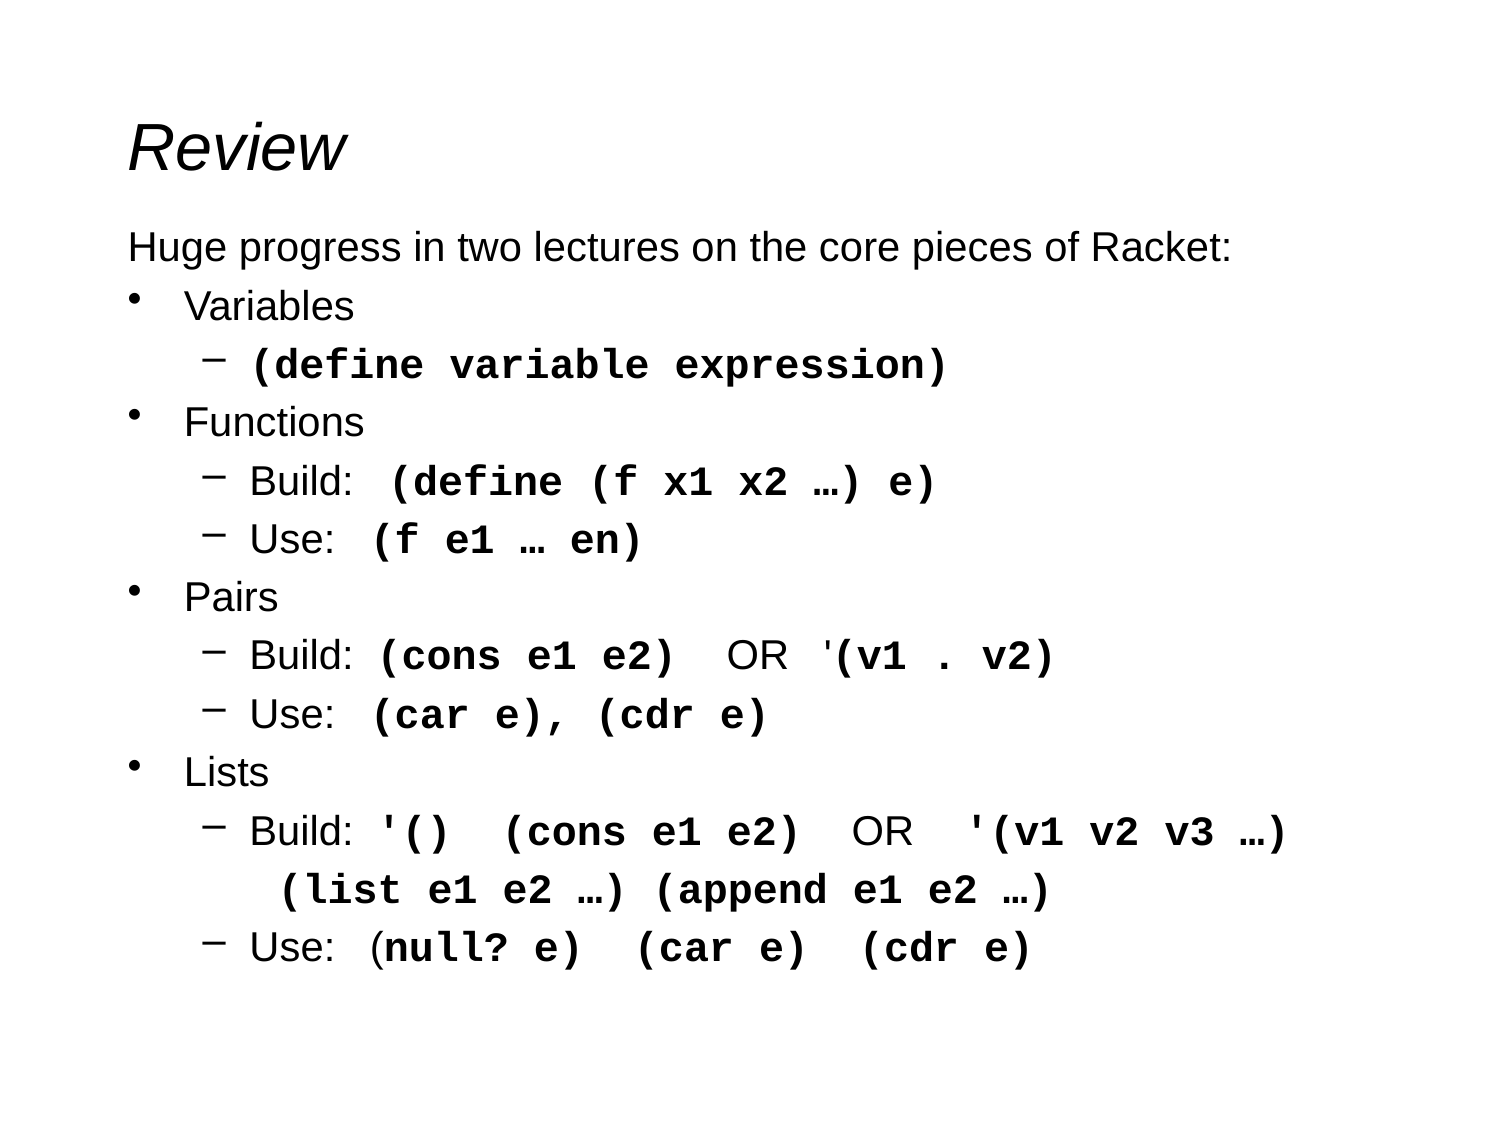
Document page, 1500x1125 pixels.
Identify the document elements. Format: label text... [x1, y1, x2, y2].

title Review [112, 49, 1388, 212]
list Huge progress in two lectures on the core pieces of Racket: Variables (define variable expression) Functions Build: (define (f x1 x2 …) e) Use: (f e1 … en) Pairs Build: (cons e1 e2) OR '(v1 . v2) Use: (car e), (cdr e) Lists Build: '() (cons e1 e2) OR '(v1 v2 v3 …) (list e1 e2 …) (append e1 e2 …) Use: (null? e) (car e) (cdr e) [112, 212, 1426, 1013]
